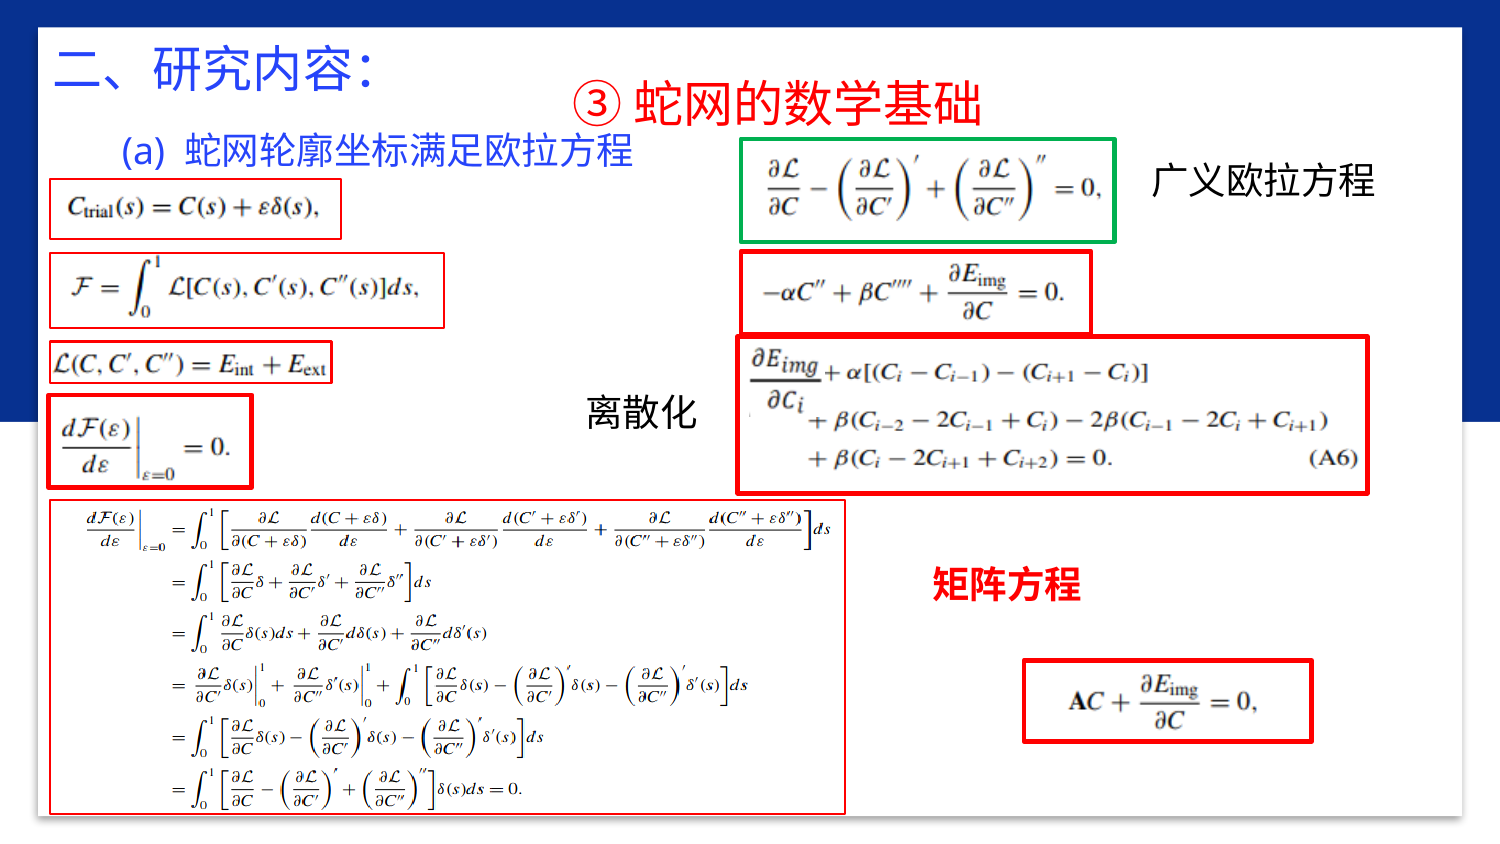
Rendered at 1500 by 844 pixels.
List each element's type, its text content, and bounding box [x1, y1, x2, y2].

picture [50, 253, 444, 327]
picture [50, 342, 331, 382]
text_box ③蛇网的数学基础 [510, 62, 1046, 137]
picture [739, 338, 1365, 492]
picture [743, 141, 1112, 240]
picture [1026, 662, 1310, 740]
text_box 矩阵方程 [917, 553, 1418, 614]
text_box 广义欧拉方程 [1136, 149, 1500, 210]
text_box 离散化 [570, 381, 739, 442]
text_box 二、研究内容： [38, 30, 789, 106]
picture [743, 253, 1089, 332]
text_box (a) 蛇网轮廓坐标满足欧拉方程 [107, 119, 848, 180]
picture [50, 180, 340, 239]
picture [50, 500, 844, 813]
picture [50, 397, 250, 485]
